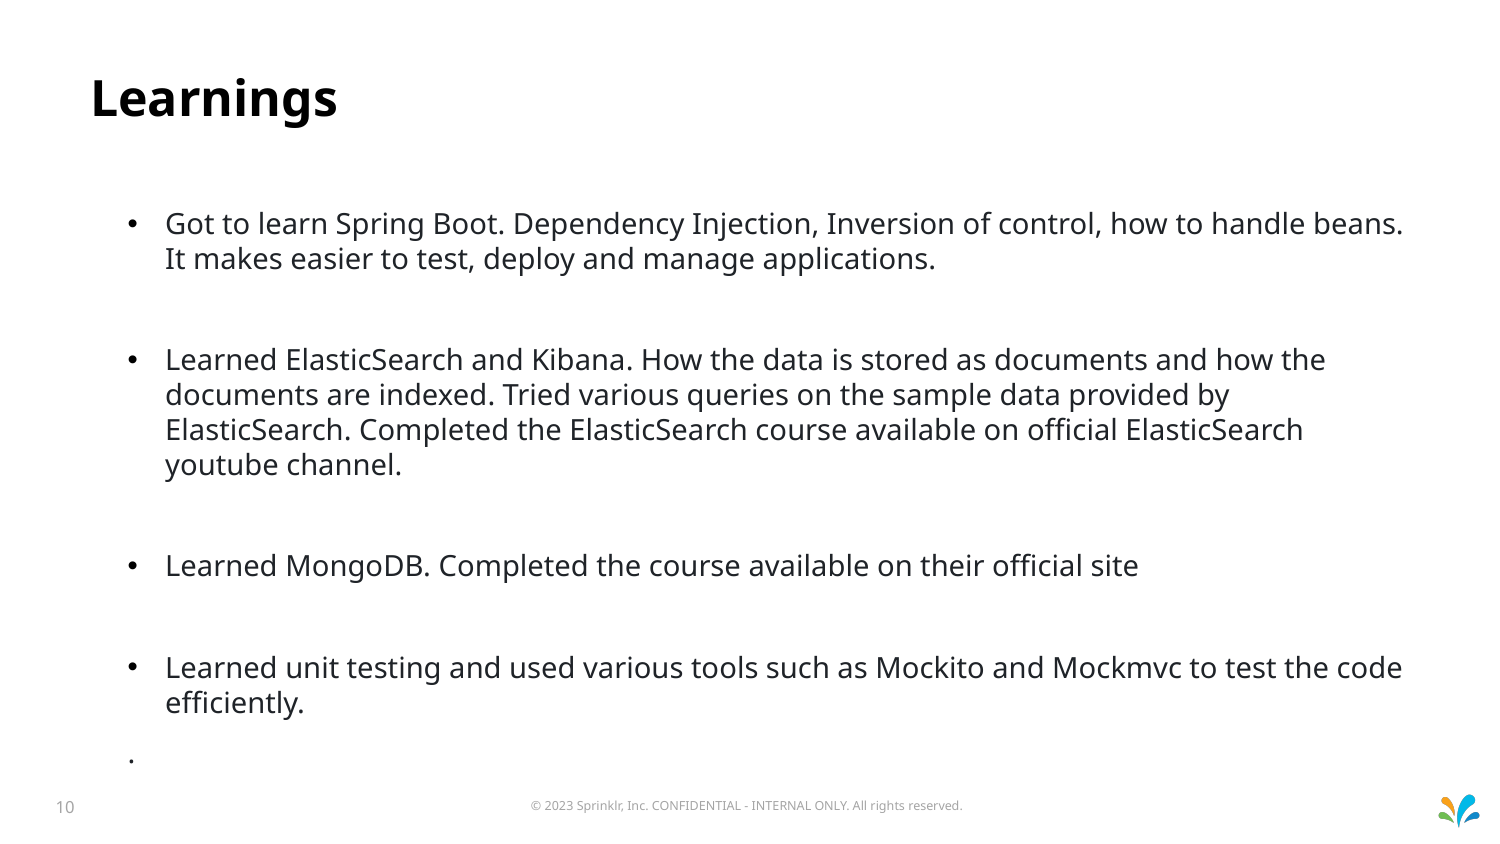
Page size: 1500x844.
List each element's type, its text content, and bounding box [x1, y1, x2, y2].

title Learnings [75, 53, 1425, 140]
text_box © 2023 Sprinklr, Inc. CONFIDENTIAL - INTERNAL ONLY. All rights reserved. [474, 790, 1026, 821]
picture [1428, 780, 1490, 842]
list Got to learn Spring Boot. Dependency Injection, Inversion of control, how to handle beans. It makes easier to test, deploy and manage applications. Learned ElasticSearch and Kibana. How the data is stored as documents and how the documents are indexed. Tried various queries on the sample data provided by ElasticSearch. Completed the ElasticSearch course available on official ElasticSearch youtube channel. Learned MongoDB. Completed the course available on their official site Learned unit testing and used various tools such as Mockito and Mockmvc to test the code efficiently. . [75, 197, 1425, 745]
